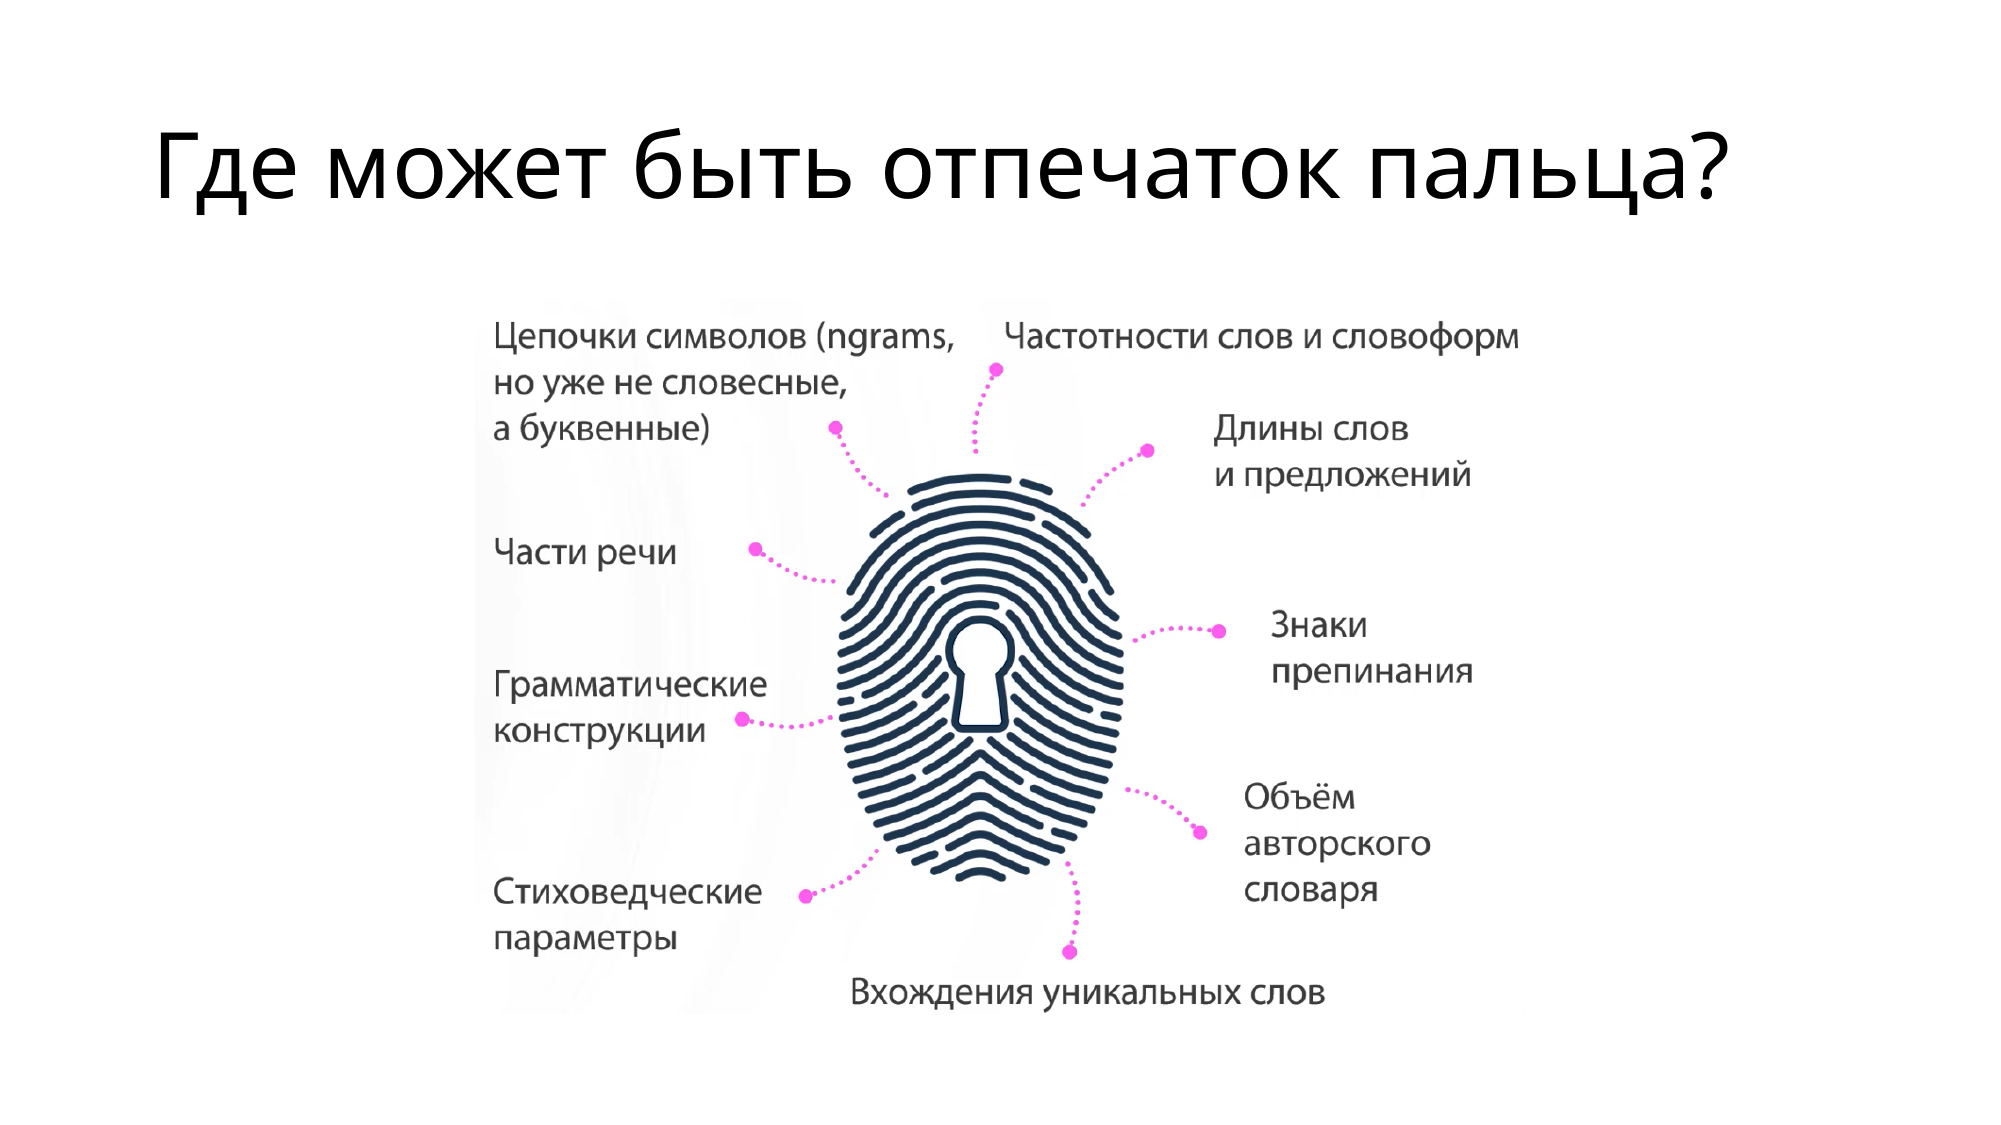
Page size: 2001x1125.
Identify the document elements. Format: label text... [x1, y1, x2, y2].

title Где может быть отпечаток пальца? [137, 59, 1863, 278]
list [475, 299, 1525, 1014]
